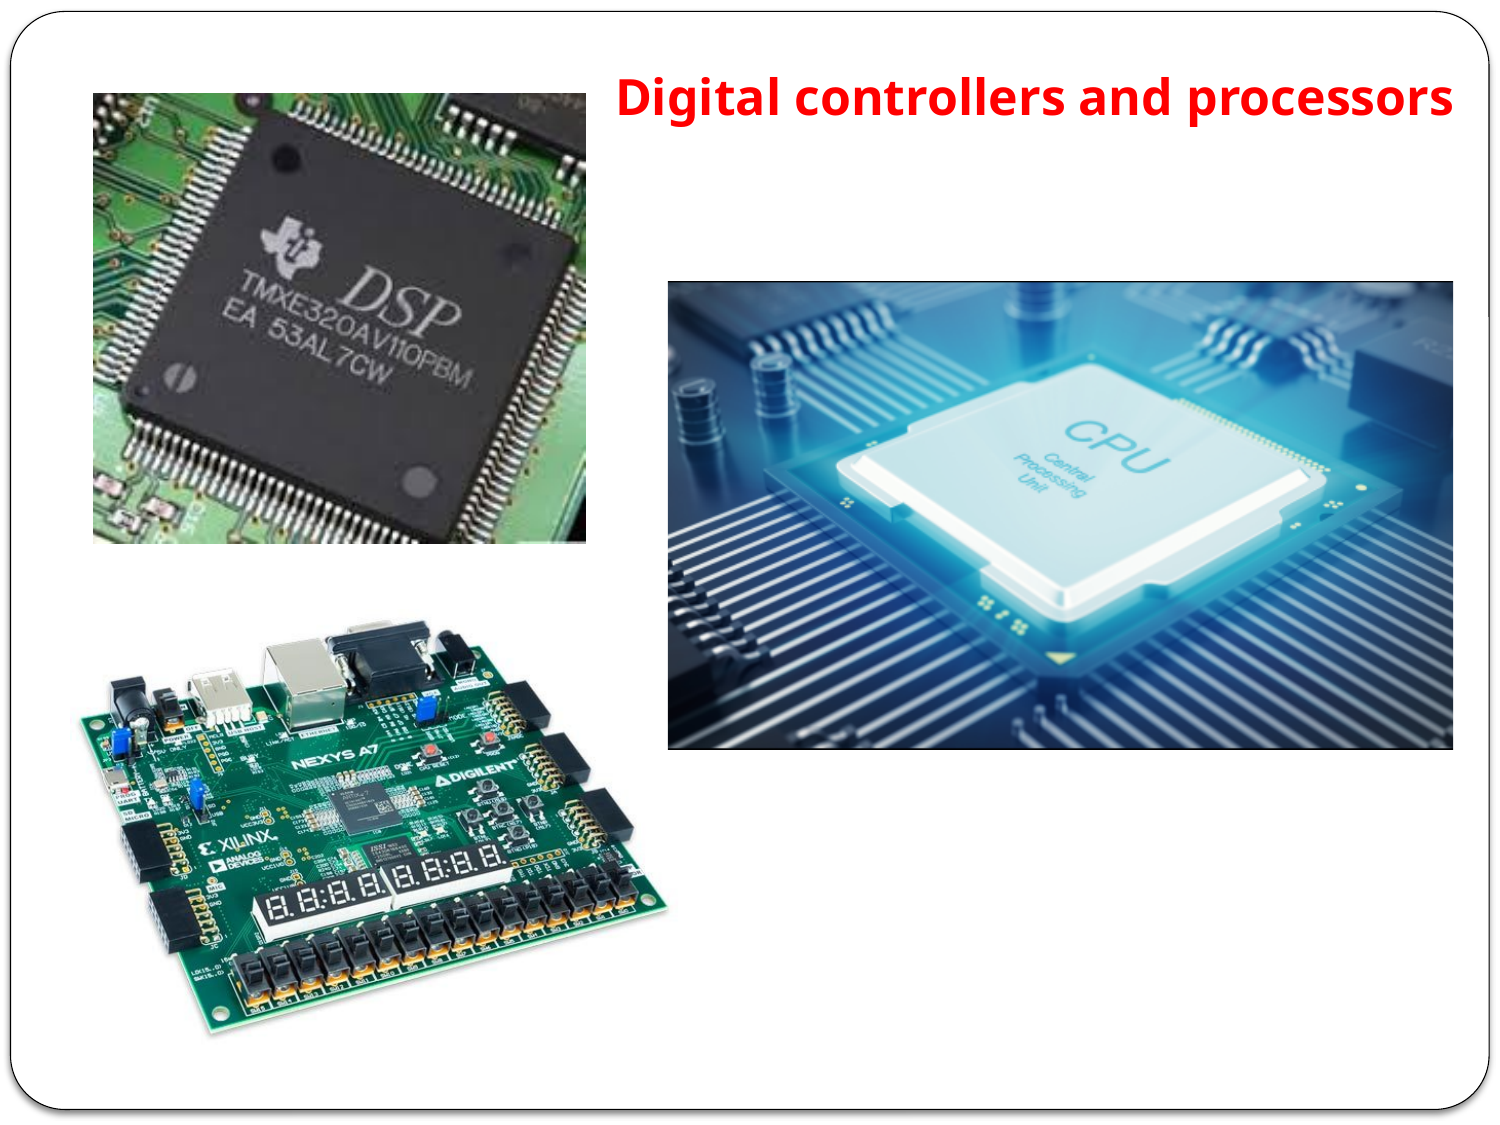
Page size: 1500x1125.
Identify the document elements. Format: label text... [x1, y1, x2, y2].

picture [70, 280, 1454, 1055]
picture [93, 93, 587, 545]
text_box [25, 0, 76, 27]
text_box Digital controllers and processors [600, 58, 1470, 134]
